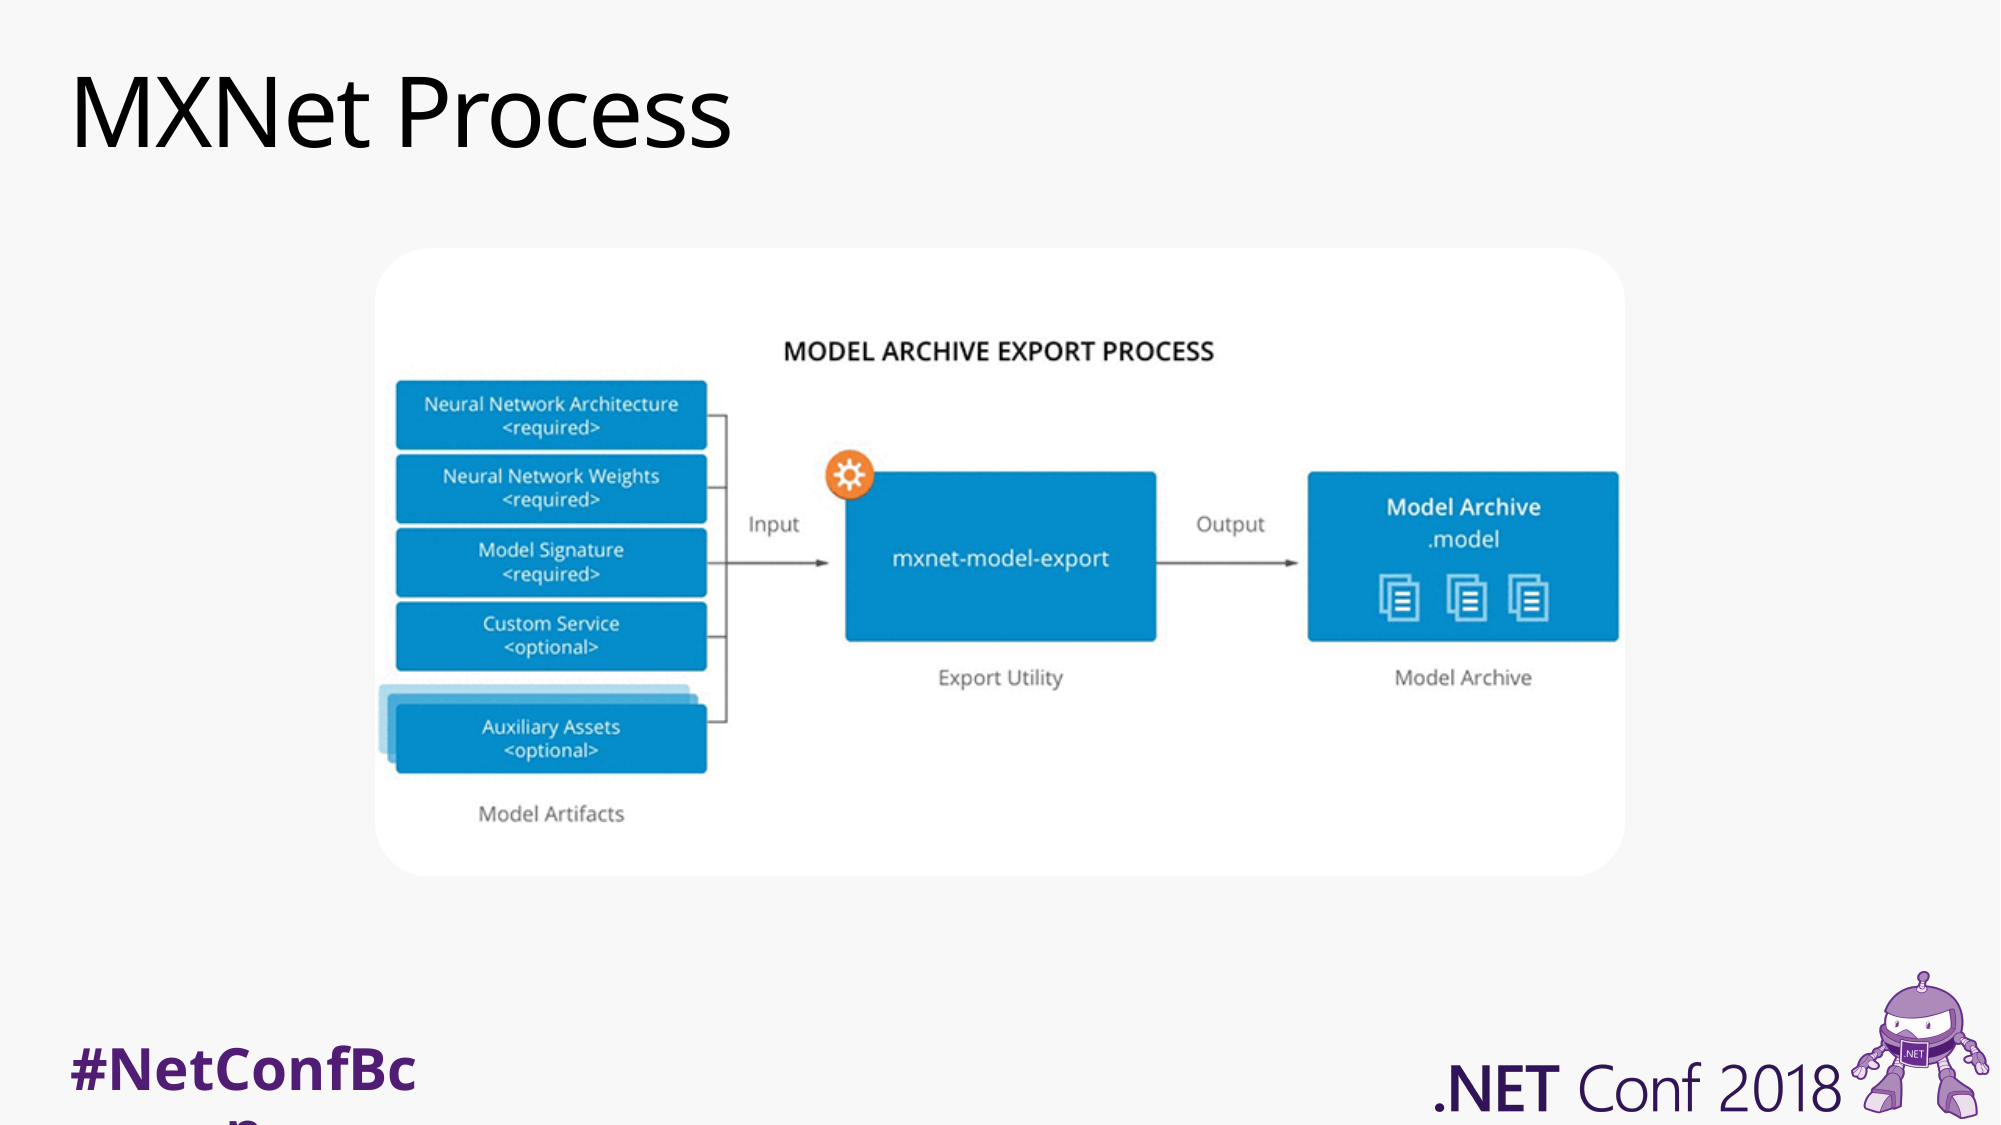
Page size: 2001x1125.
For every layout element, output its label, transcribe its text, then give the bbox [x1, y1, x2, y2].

picture [1851, 971, 1990, 1119]
title MXNet Process [44, 47, 1957, 196]
picture [374, 248, 1626, 877]
picture [1435, 1062, 1841, 1112]
